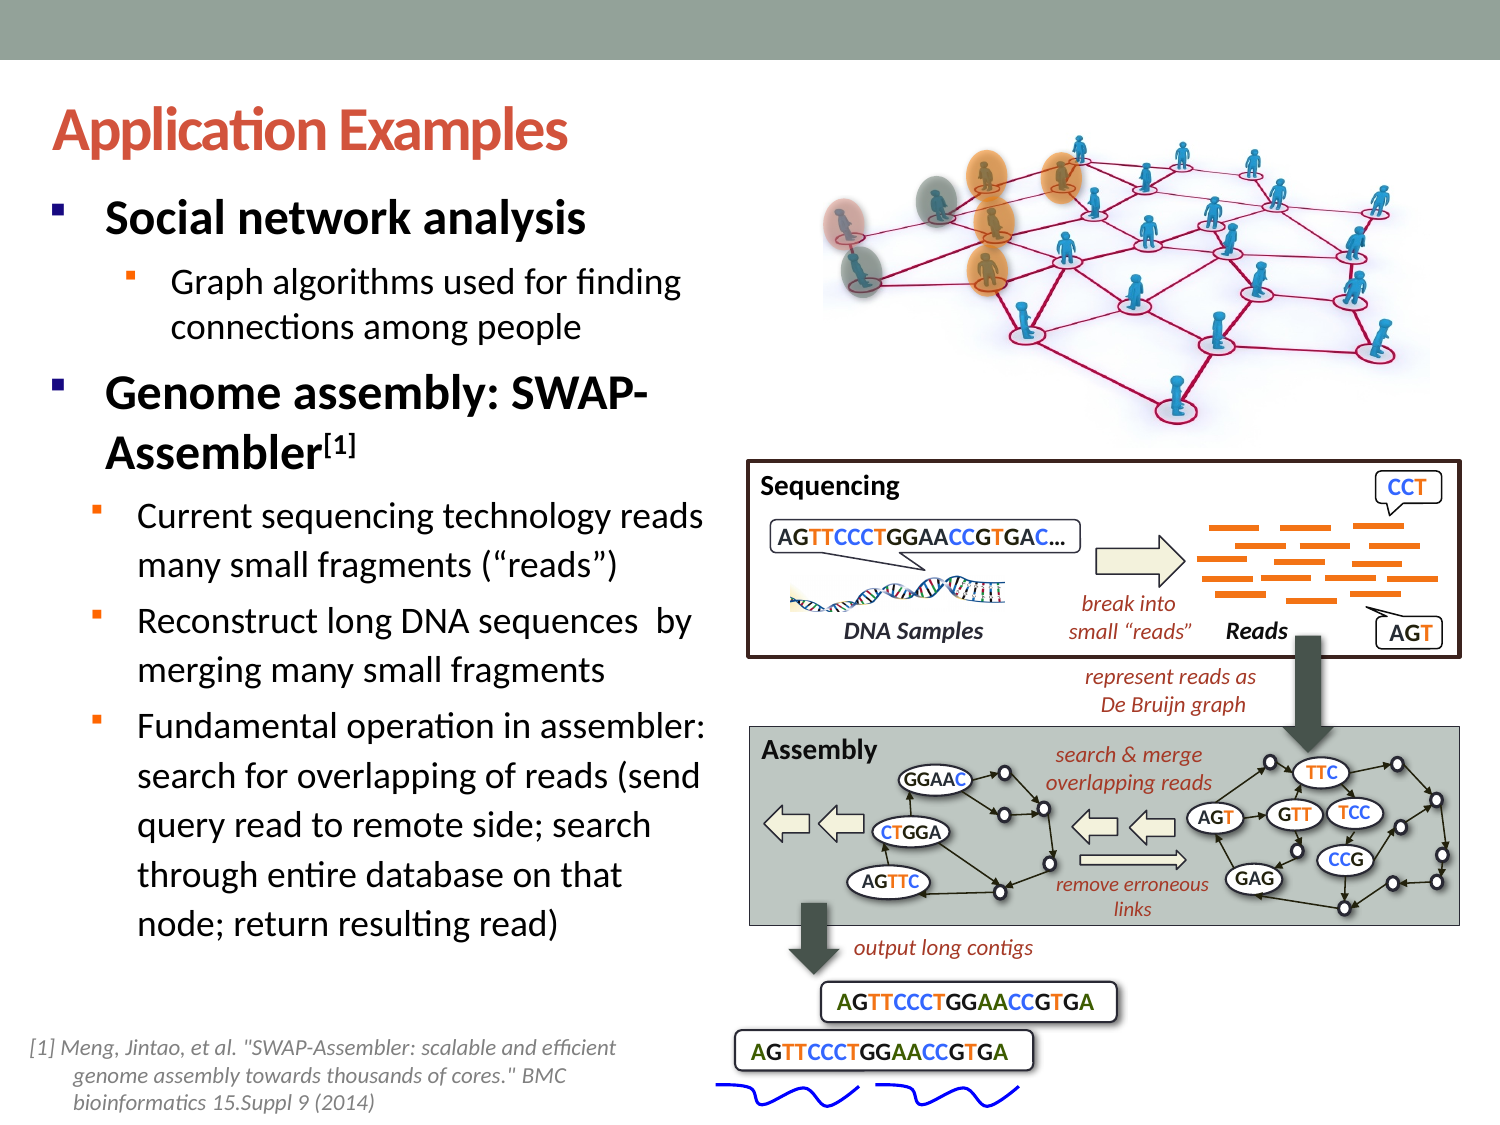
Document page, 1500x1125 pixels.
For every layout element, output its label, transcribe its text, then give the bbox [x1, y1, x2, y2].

text_box Social network analysis Graph algorithms used for finding connections among people Genome assembly: SWAP-Assembler[1] Current sequencing technology reads many small fragments (“reads”) Reconstruct long DNA sequences by merging many small fragments Fundamental operation in assembler: search for overlapping of reads (send query read to remote side; search through entire database on that node; return resulting read) [0, 177, 728, 1019]
text_box [1] Meng, Jintao, et al. "SWAP-Assembler: scalable and efficient genome assembly towards thousands of cores." BMC bioinformatics 15.Suppl 9 (2014) [14, 1025, 684, 1123]
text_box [715, 458, 1460, 1107]
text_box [822, 113, 1430, 449]
text_box Application Examples [37, 44, 1482, 208]
